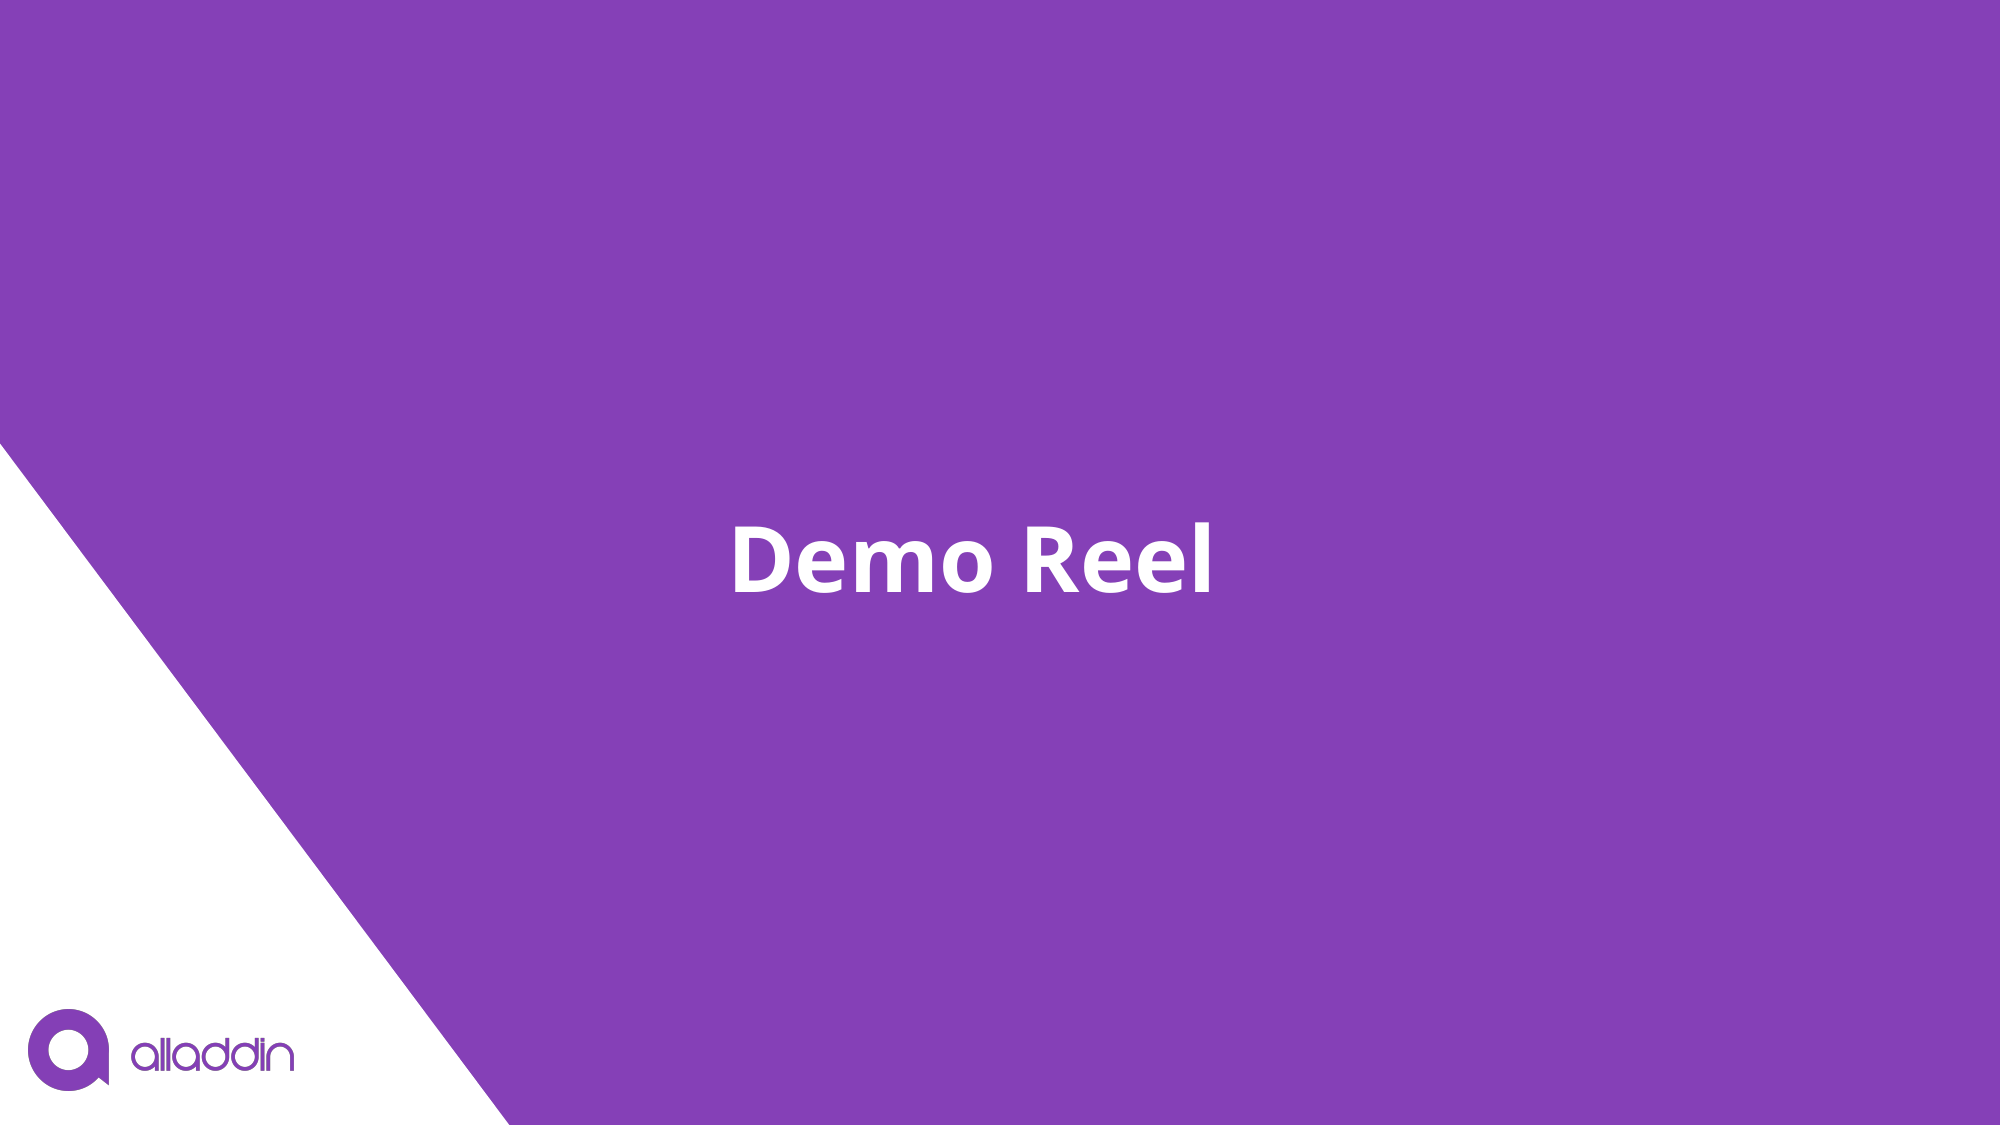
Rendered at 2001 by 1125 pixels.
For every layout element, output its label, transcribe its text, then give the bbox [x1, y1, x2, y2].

text_box [0, 441, 511, 1125]
title Demo Reel [712, 453, 1288, 672]
picture [28, 1009, 297, 1091]
